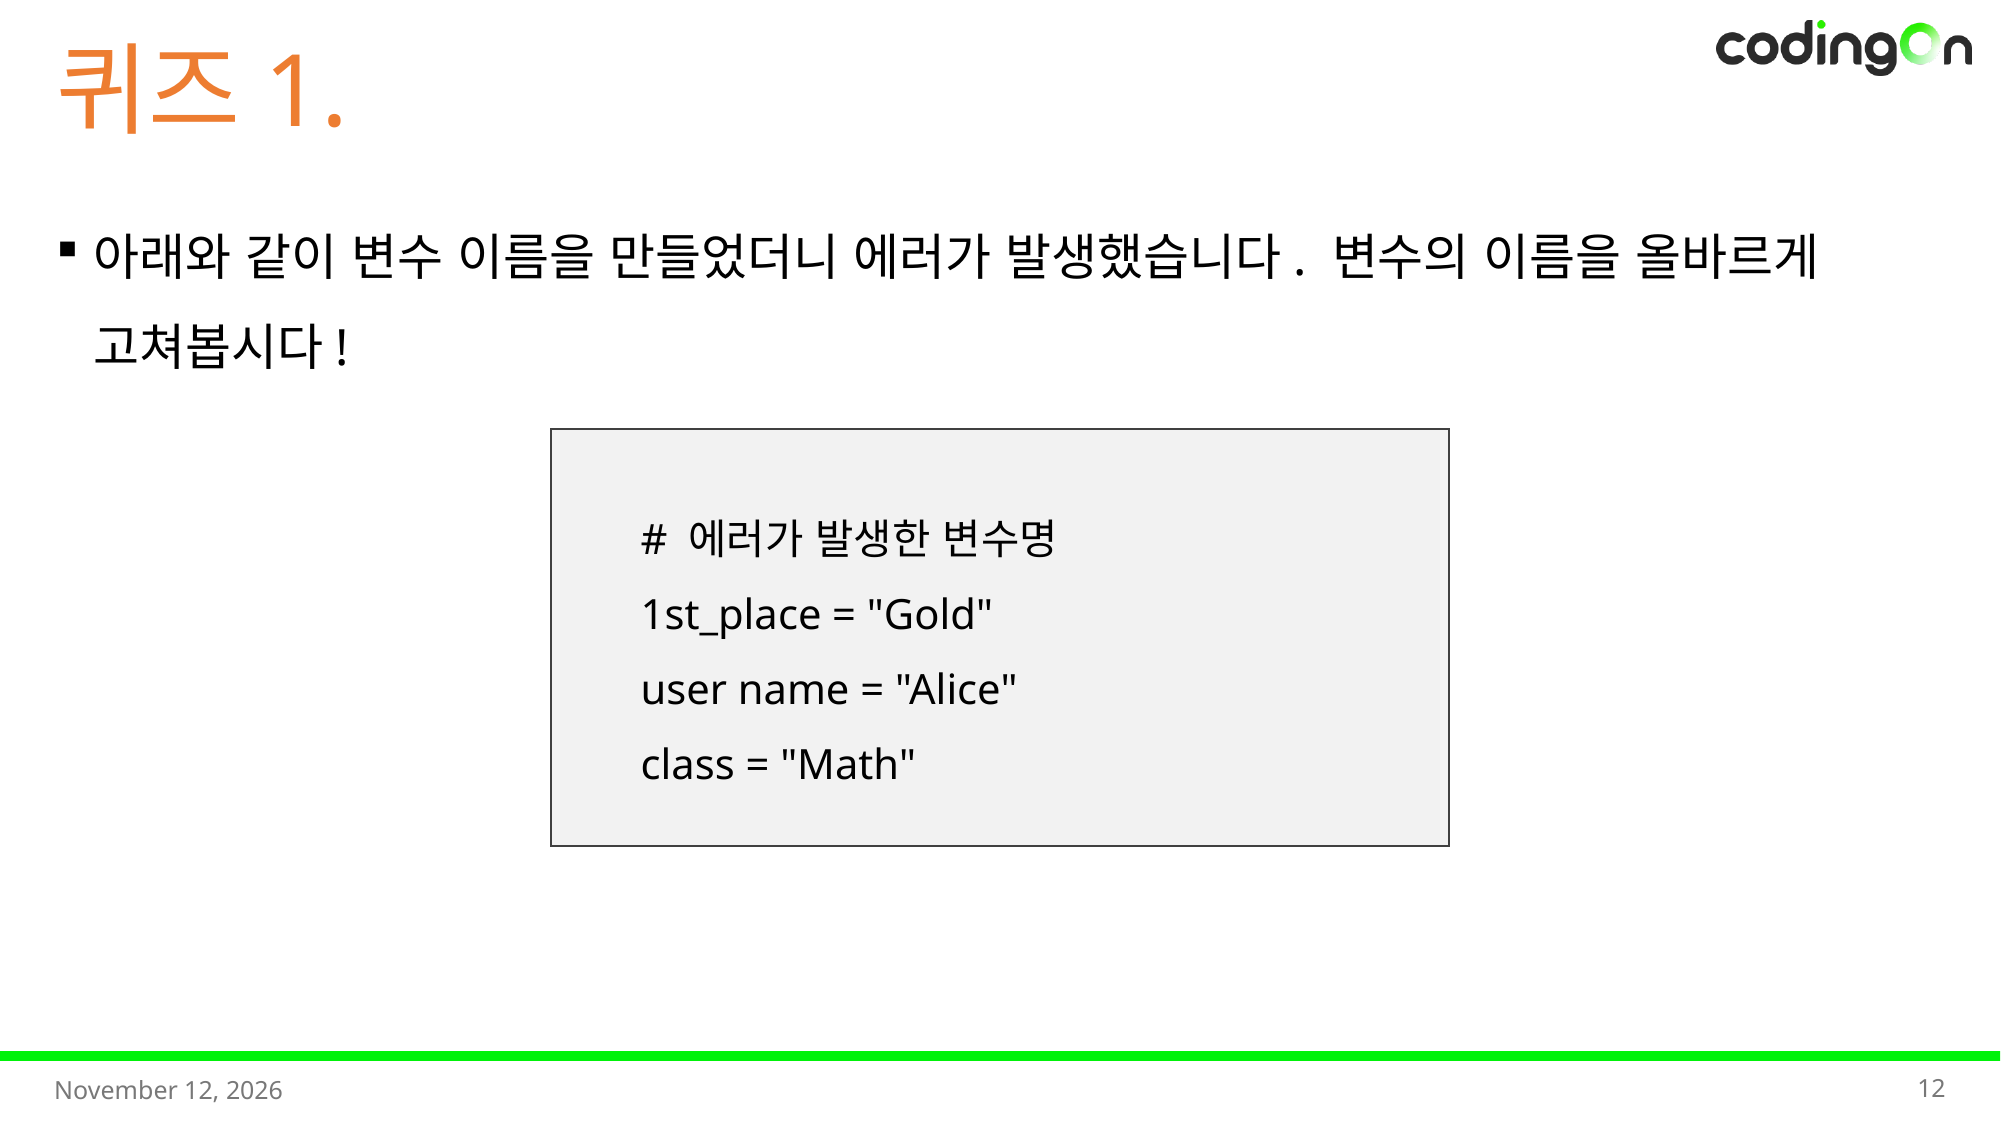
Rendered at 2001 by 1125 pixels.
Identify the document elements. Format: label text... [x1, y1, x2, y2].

text_box # 에러가 발생한 변수명 1st_place = "Gold" user name = "Alice" class = "Math" [550, 428, 1450, 847]
list 아래와 같이 변수 이름을 만들었더니 에러가 발생했습니다. 변수의 이름을 올바르게 고쳐봅시다! [41, 187, 1951, 332]
slide_number 2025년 11월 [39, 1061, 490, 1122]
text_box 퀴즈1. [41, 0, 1767, 188]
slide_number 12 [1510, 1059, 1961, 1120]
picture [1767, 20, 1972, 76]
